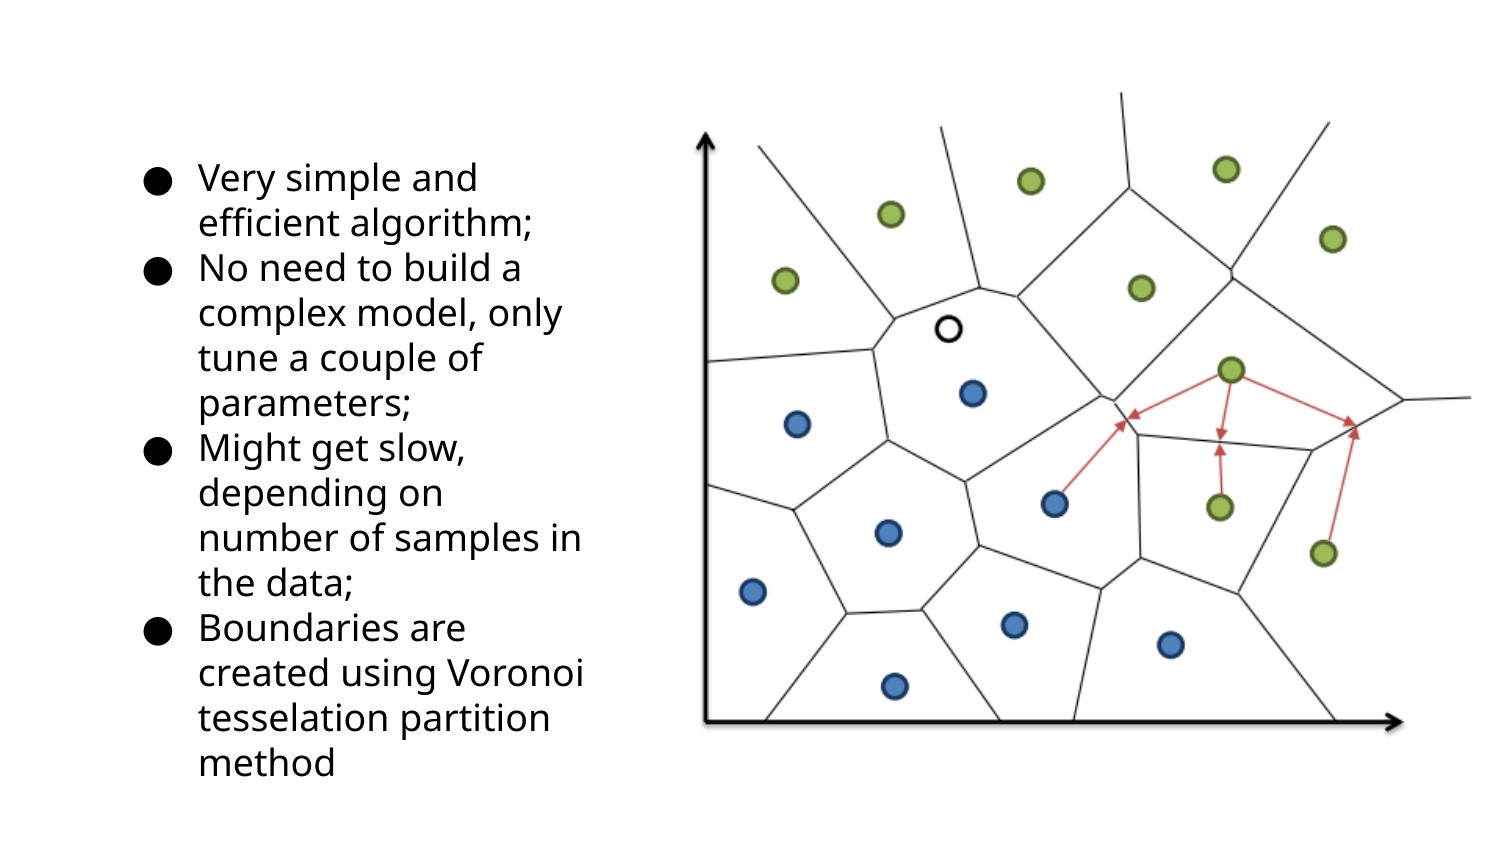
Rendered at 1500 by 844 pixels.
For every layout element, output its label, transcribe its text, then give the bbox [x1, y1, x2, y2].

text_box Very simple and efficient algorithm; No need to build a complex model, only tune a couple of parameters; Might get slow, depending on number of samples in the data; Boundaries are created using Voronoi tesselation partition method [107, 139, 603, 759]
picture [673, 84, 1495, 759]
